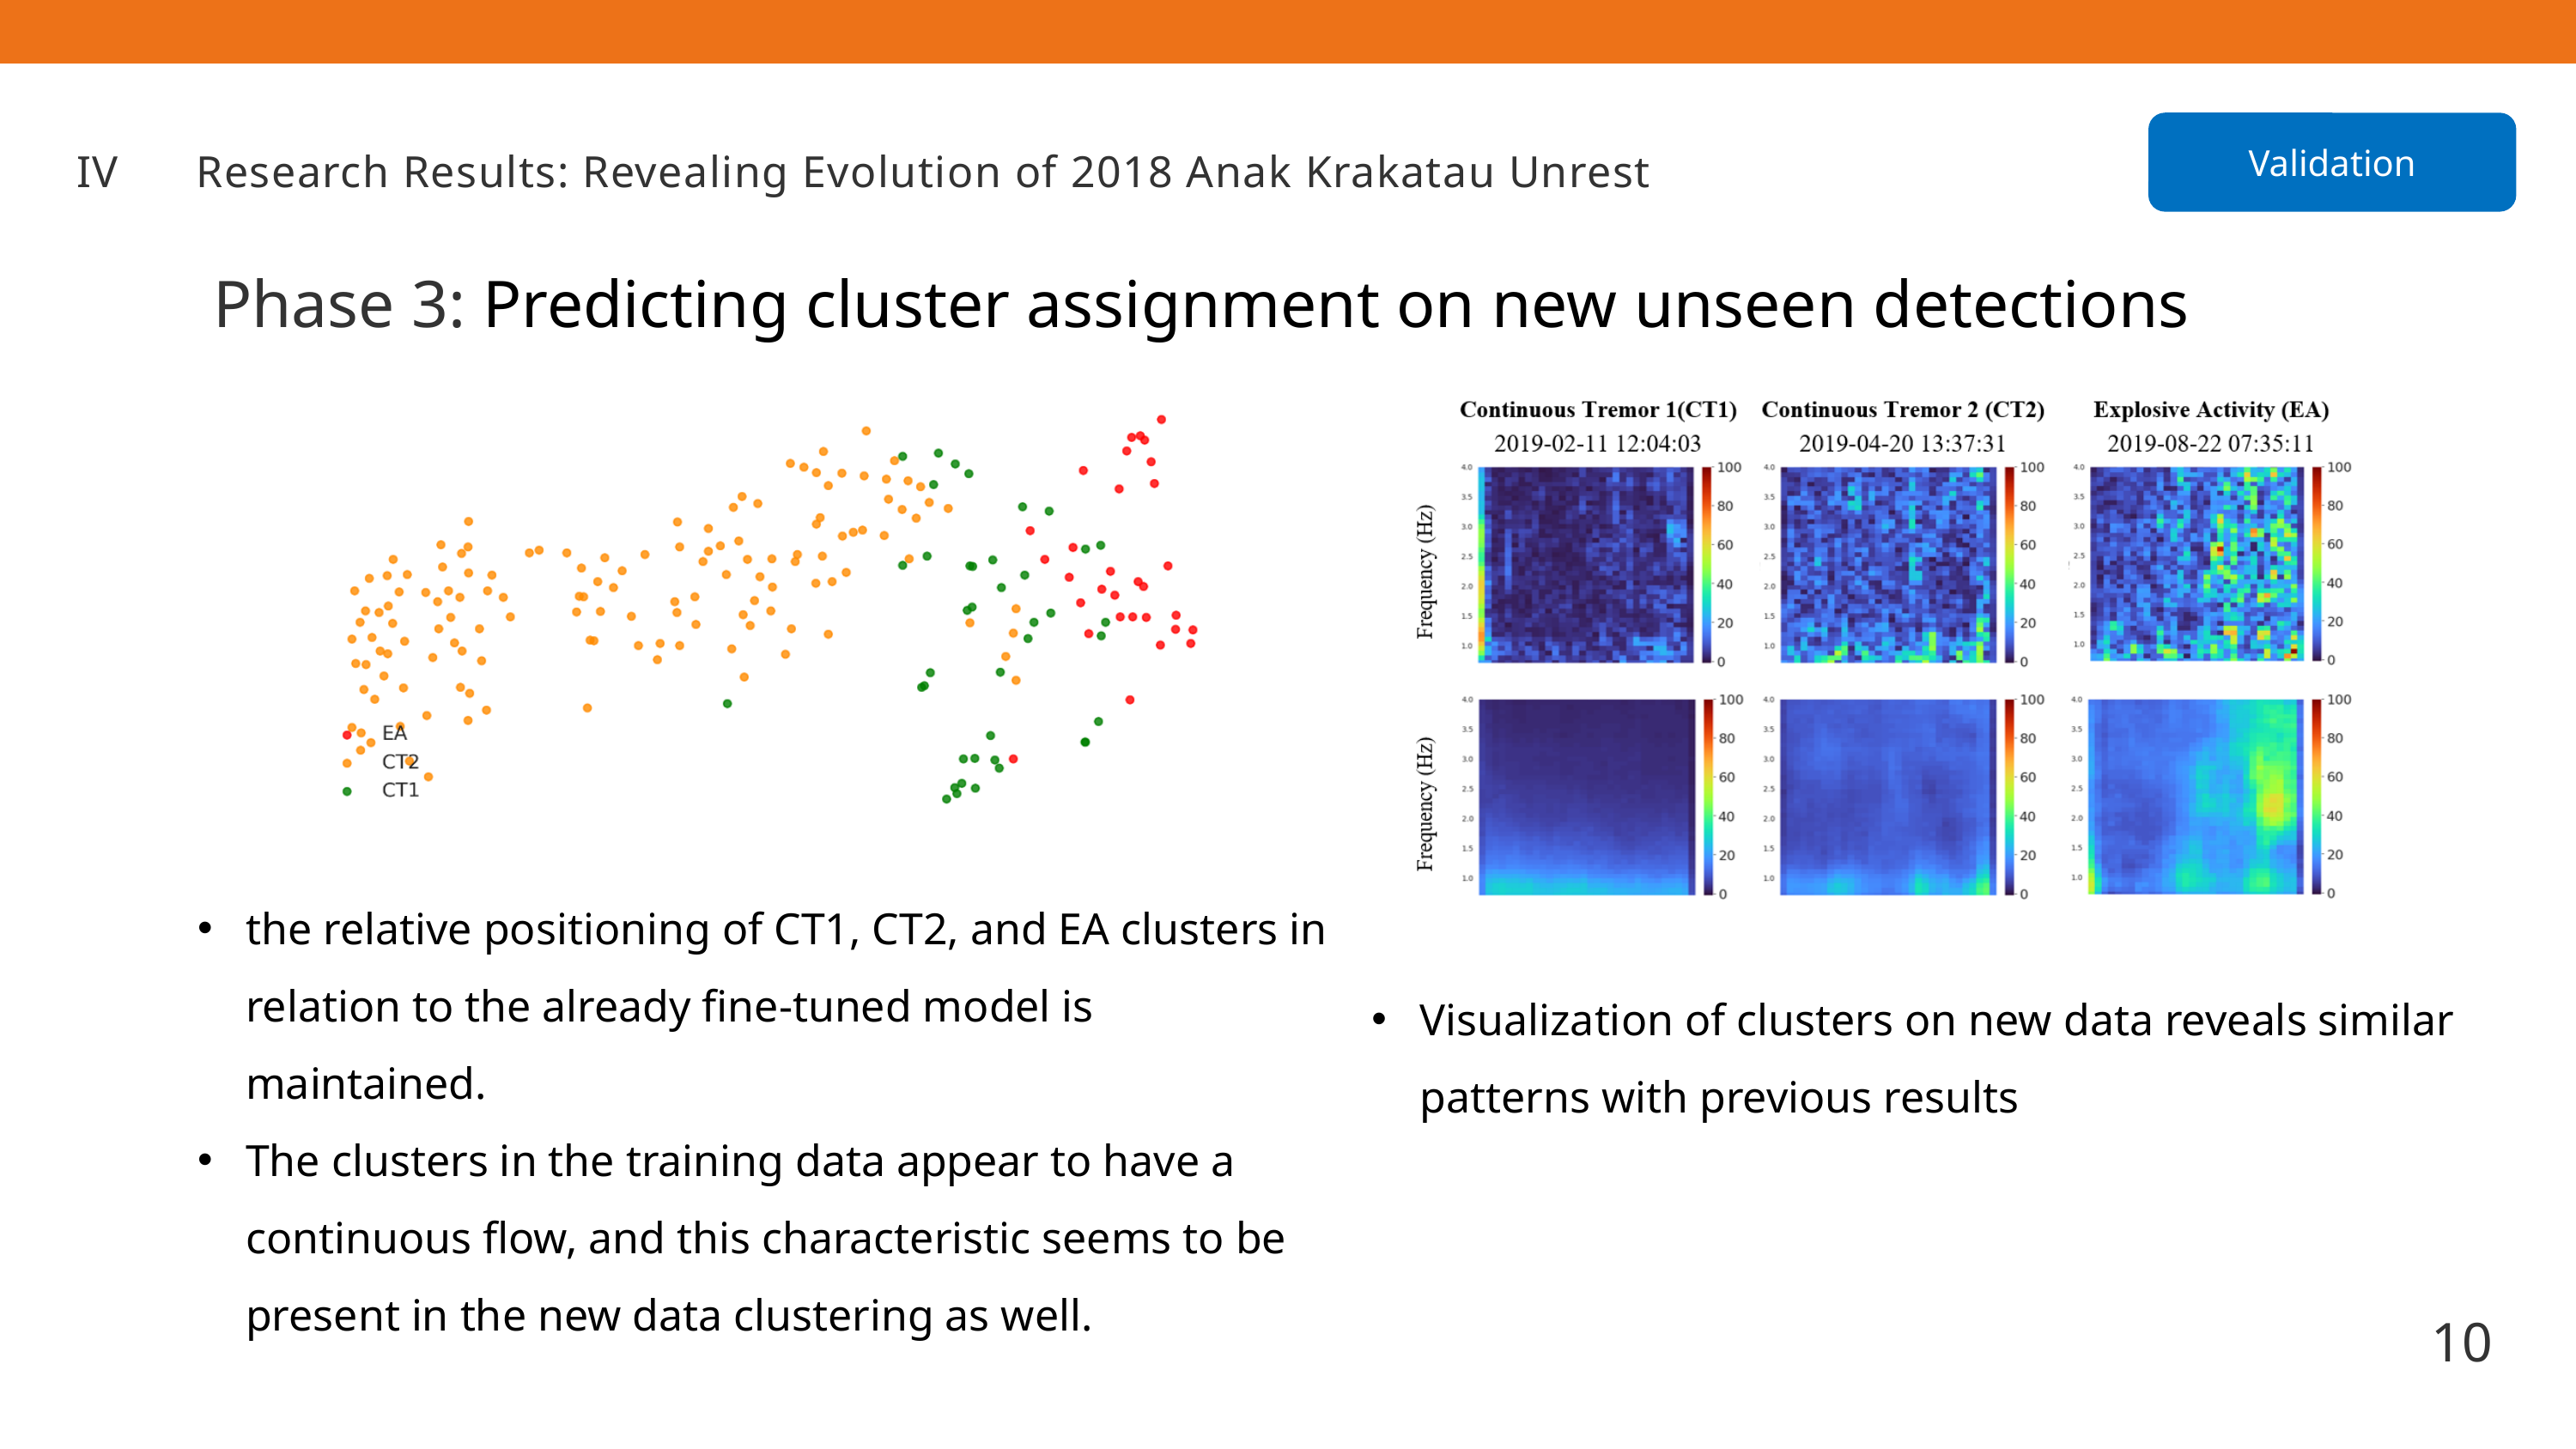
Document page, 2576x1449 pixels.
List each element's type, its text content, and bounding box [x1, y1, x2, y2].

text_box IV [59, 144, 136, 197]
text_box Research Results: Revealing Evolution of 2018 Anak Krakatau Unrest [196, 144, 1879, 197]
text_box Phase 3: Predicting cluster assignment on new unseen detections [213, 254, 2437, 341]
picture [303, 395, 1240, 824]
text_box 10 [2397, 1286, 2494, 1373]
text_box Visualization of clusters on new data reveals similar patterns with previous results [1358, 960, 2489, 1205]
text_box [0, 0, 2576, 64]
text_box Validation [2146, 111, 2518, 214]
text_box the relative positioning of CT1, CT2, and EA clusters in relation to the already fine-tuned model is maintained. The clusters in the training data appear to have a continuous flow, and this characteristic seems to be present in the new data clustering as well. [185, 870, 1359, 1346]
picture [1387, 384, 2372, 914]
